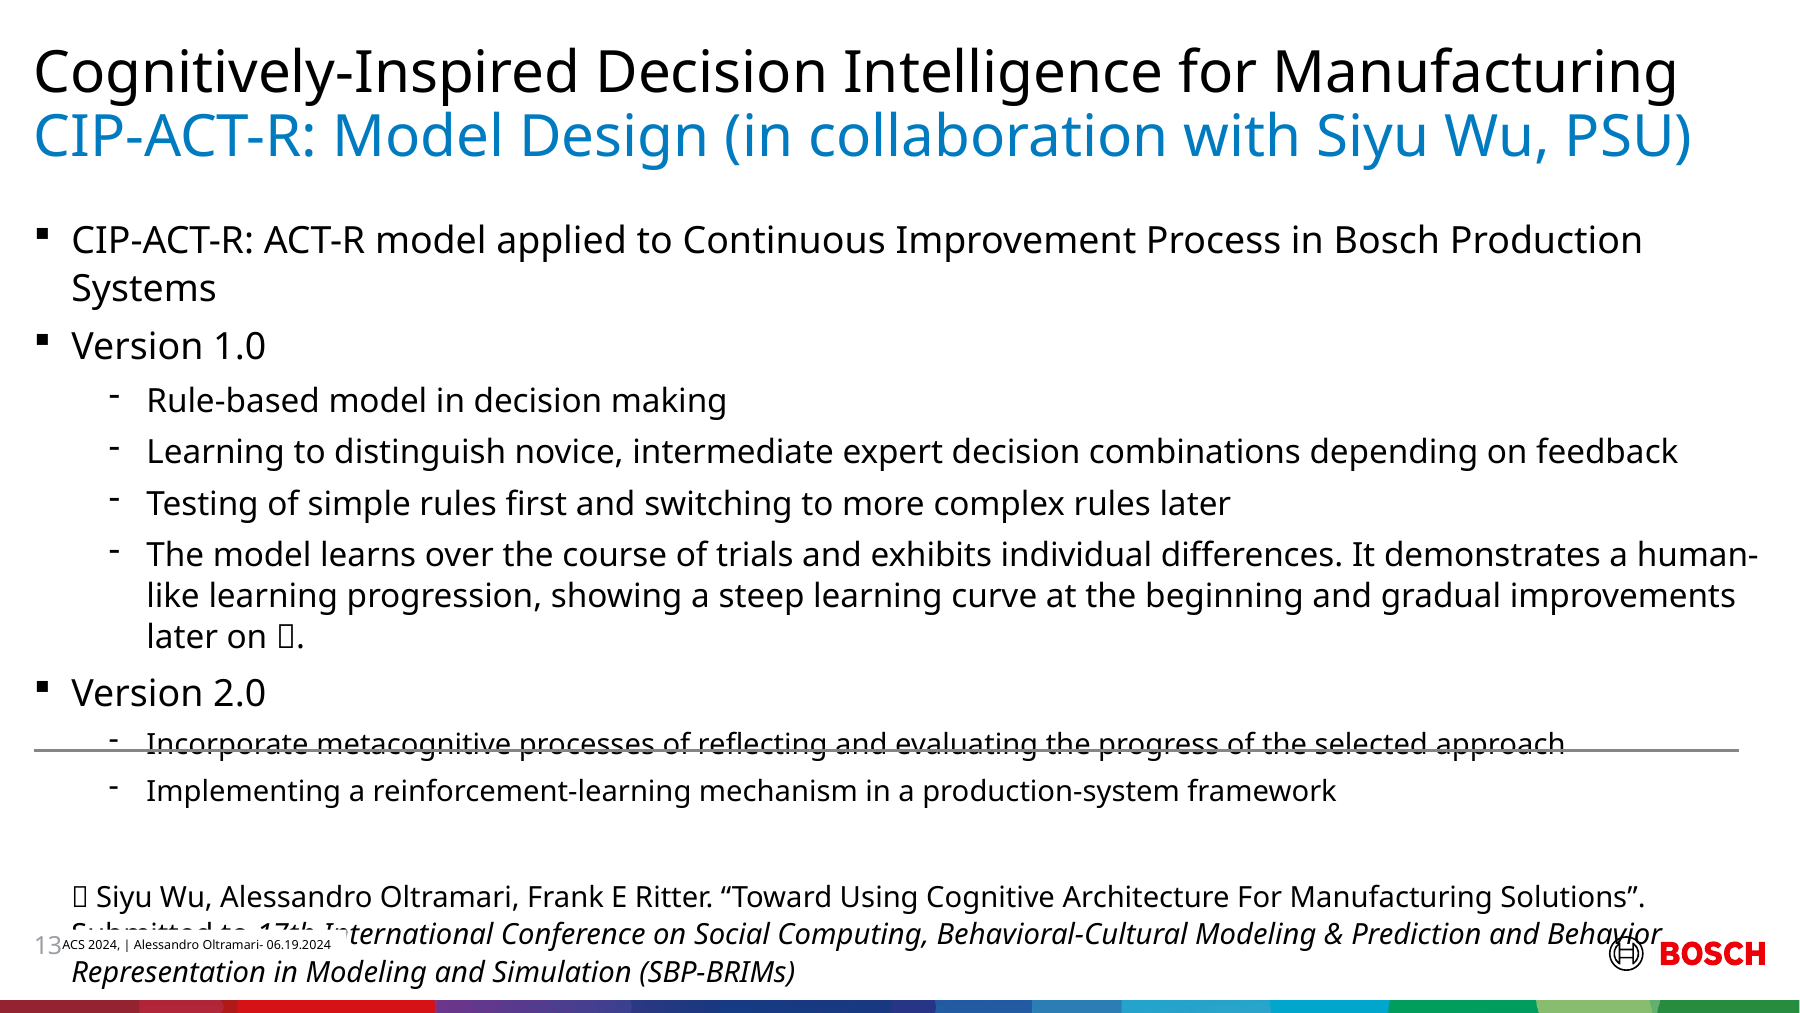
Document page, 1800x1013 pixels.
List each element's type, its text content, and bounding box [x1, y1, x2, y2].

list Cognitively-Inspired Decision Intelligence for Manufacturing [33, 42, 1766, 107]
slide_number 13 [33, 929, 81, 997]
list CIP-ACT-R: ACT-R model applied to Continuous Improvement Process in Bosch Production Systems Version 1.0 Rule-based model in decision making Learning to distinguish novice, intermediate expert decision combinations depending on feedback Testing of simple rules first and switching to more complex rules later The model learns over the course of trials and exhibits individual differences. It demonstrates a human-like learning progression, showing a steep learning curve at the beginning and gradual improvements later on 📘. Version 2.0 Incorporate metacognitive processes of reflecting and evaluating the progress of the selected approach Implementing a reinforcement-learning mechanism in a production-system framework 📘 Siyu Wu, Alessandro Oltramari, Frank E Ritter. “Toward Using Cognitive Architecture For Manufacturing Solutions”. Submitted to 17th International Conference on Social Computing, Behavioral-Cultural Modeling & Prediction and Behavior Representation in Modeling and Simulation (SBP-BRIMs) [33, 212, 1781, 947]
picture [0, 1000, 1270, 1013]
text_box ACS 2024, | Alessandro Oltramari- 06.19.2024 [81, 929, 347, 959]
picture [1388, 1000, 1800, 1013]
title CIP-ACT-R: Model Design (in collaboration with Siyu Wu, PSU) [33, 107, 1766, 171]
